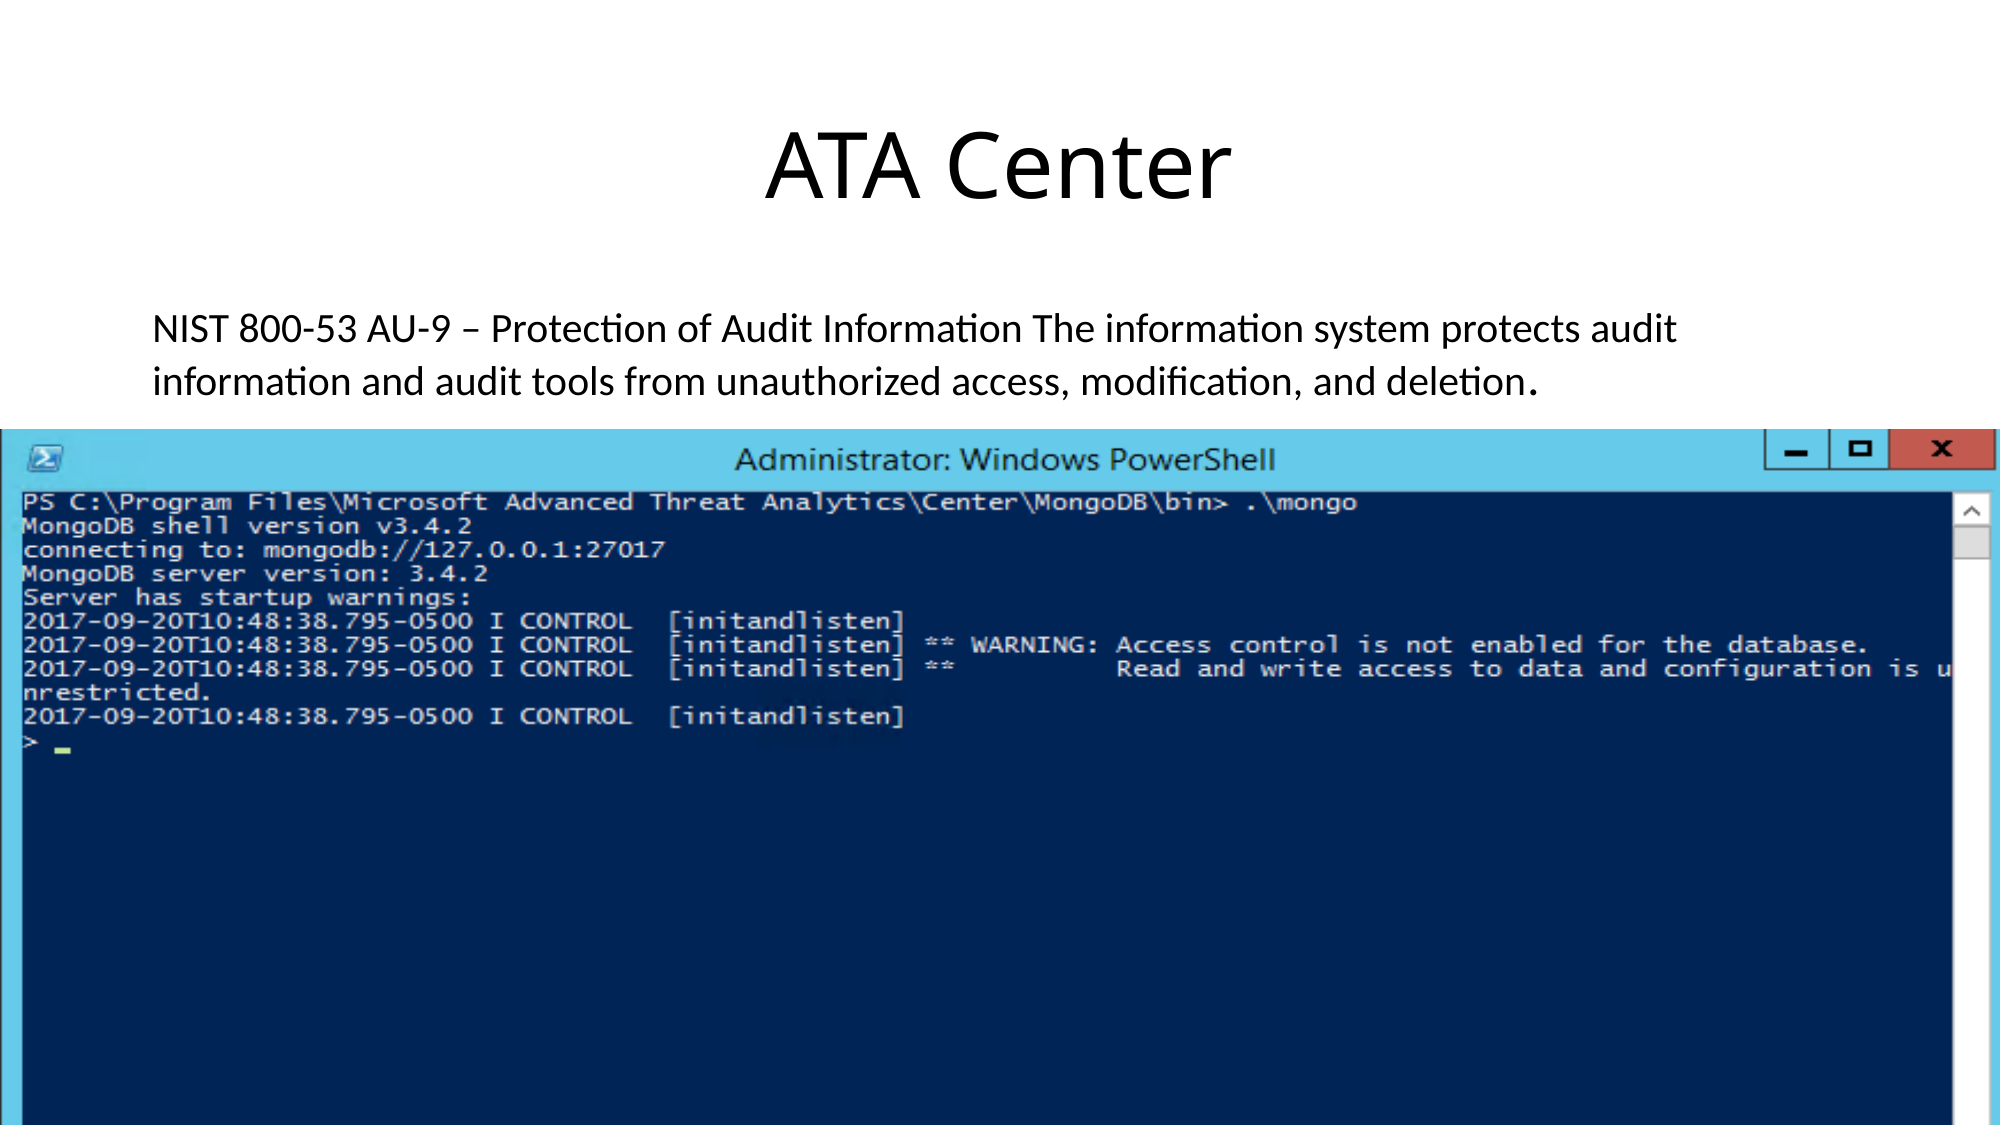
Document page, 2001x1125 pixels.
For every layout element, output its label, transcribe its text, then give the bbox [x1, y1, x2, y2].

title ATA Center [137, 59, 1863, 278]
list NIST 800-53 AU-9 – Protection of Audit Information The information system protects audit information and audit tools from unauthorized access, modification, and deletion. [137, 299, 1863, 429]
picture [0, 429, 2000, 1125]
